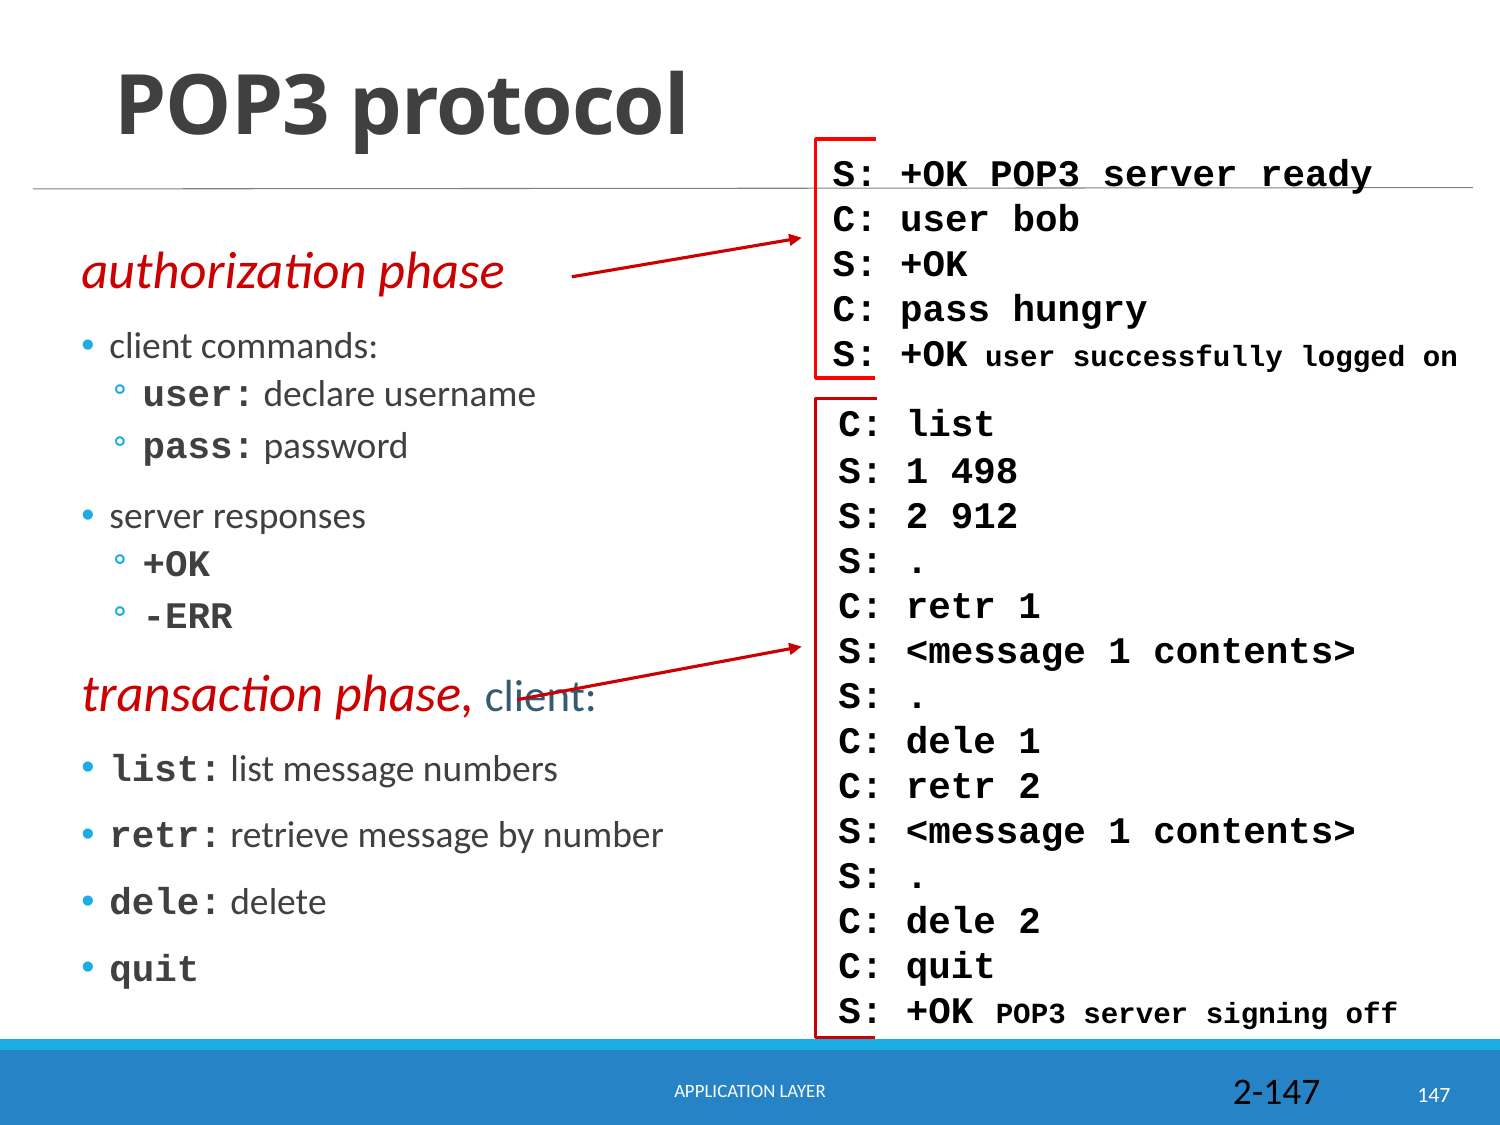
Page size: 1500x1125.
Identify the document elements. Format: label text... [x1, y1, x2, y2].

slide_number 2-147 [1218, 1059, 1380, 1120]
footer Application Layer [453, 1059, 1047, 1120]
text_box C: list S: 1 498 S: 2 912 S: . C: retr 1 S: <message 1 contents> S: . C: dele 1 C: retr 2 S: <message 1 contents> S: . C: dele 2 C: quit S: +OK POP3 server signing off [711, 378, 1414, 1039]
text_box [815, 139, 877, 379]
text_box S: +OK POP3 server ready C: user bob S: +OK C: pass hungry S: +OK user successfully logged on [817, 96, 1473, 382]
text_box [815, 398, 877, 1038]
text_box [517, 642, 802, 700]
title POP3 protocol [99, 0, 1375, 159]
text_box [571, 233, 802, 277]
list authorization phase client commands: user: declare username pass: password server responses +OK -ERR transaction phase, client: list: list message numbers retr: retrieve message by number dele: delete quit [81, 235, 733, 999]
